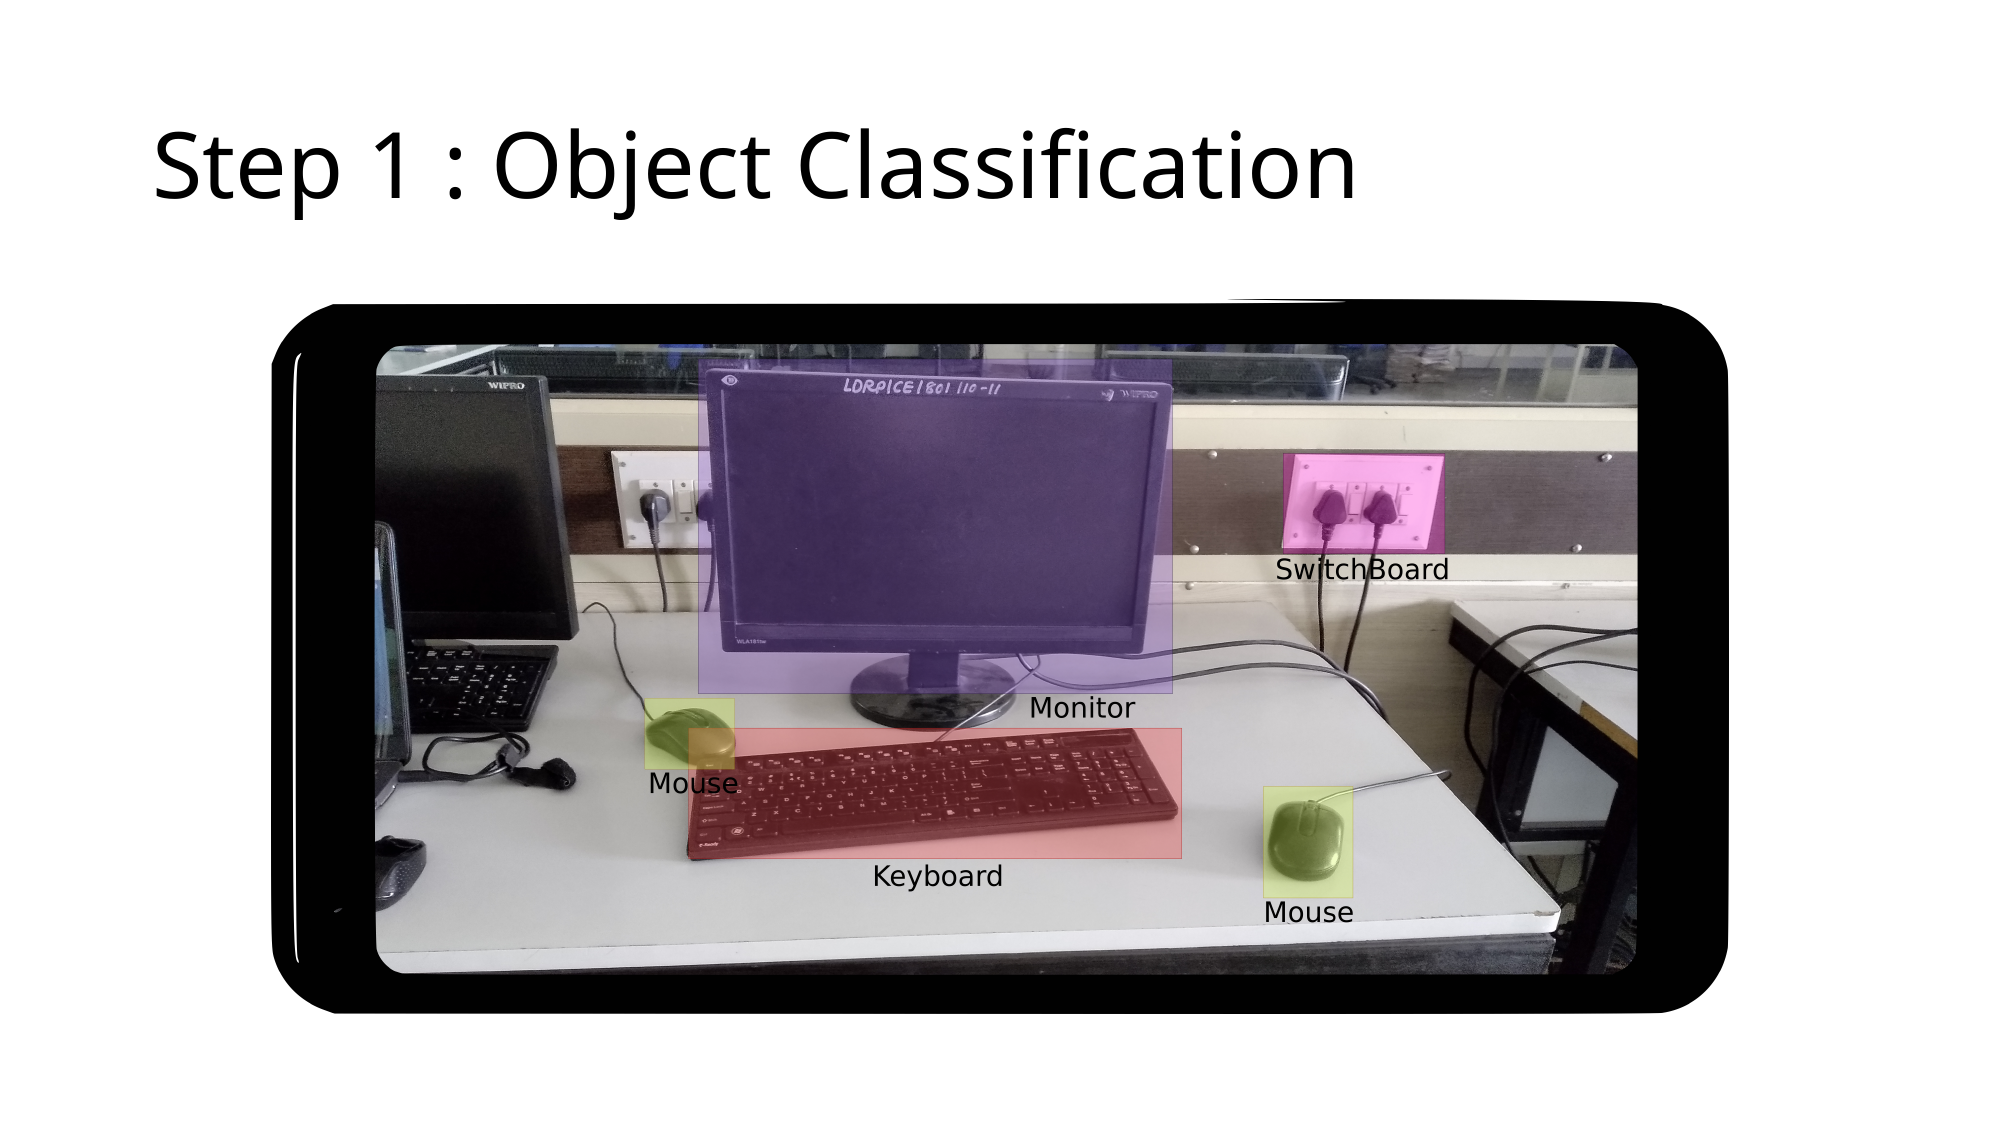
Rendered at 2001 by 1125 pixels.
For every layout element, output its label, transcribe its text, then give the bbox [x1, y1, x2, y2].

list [271, 299, 1729, 1014]
title Step 1 : Object Classification [137, 59, 1863, 278]
